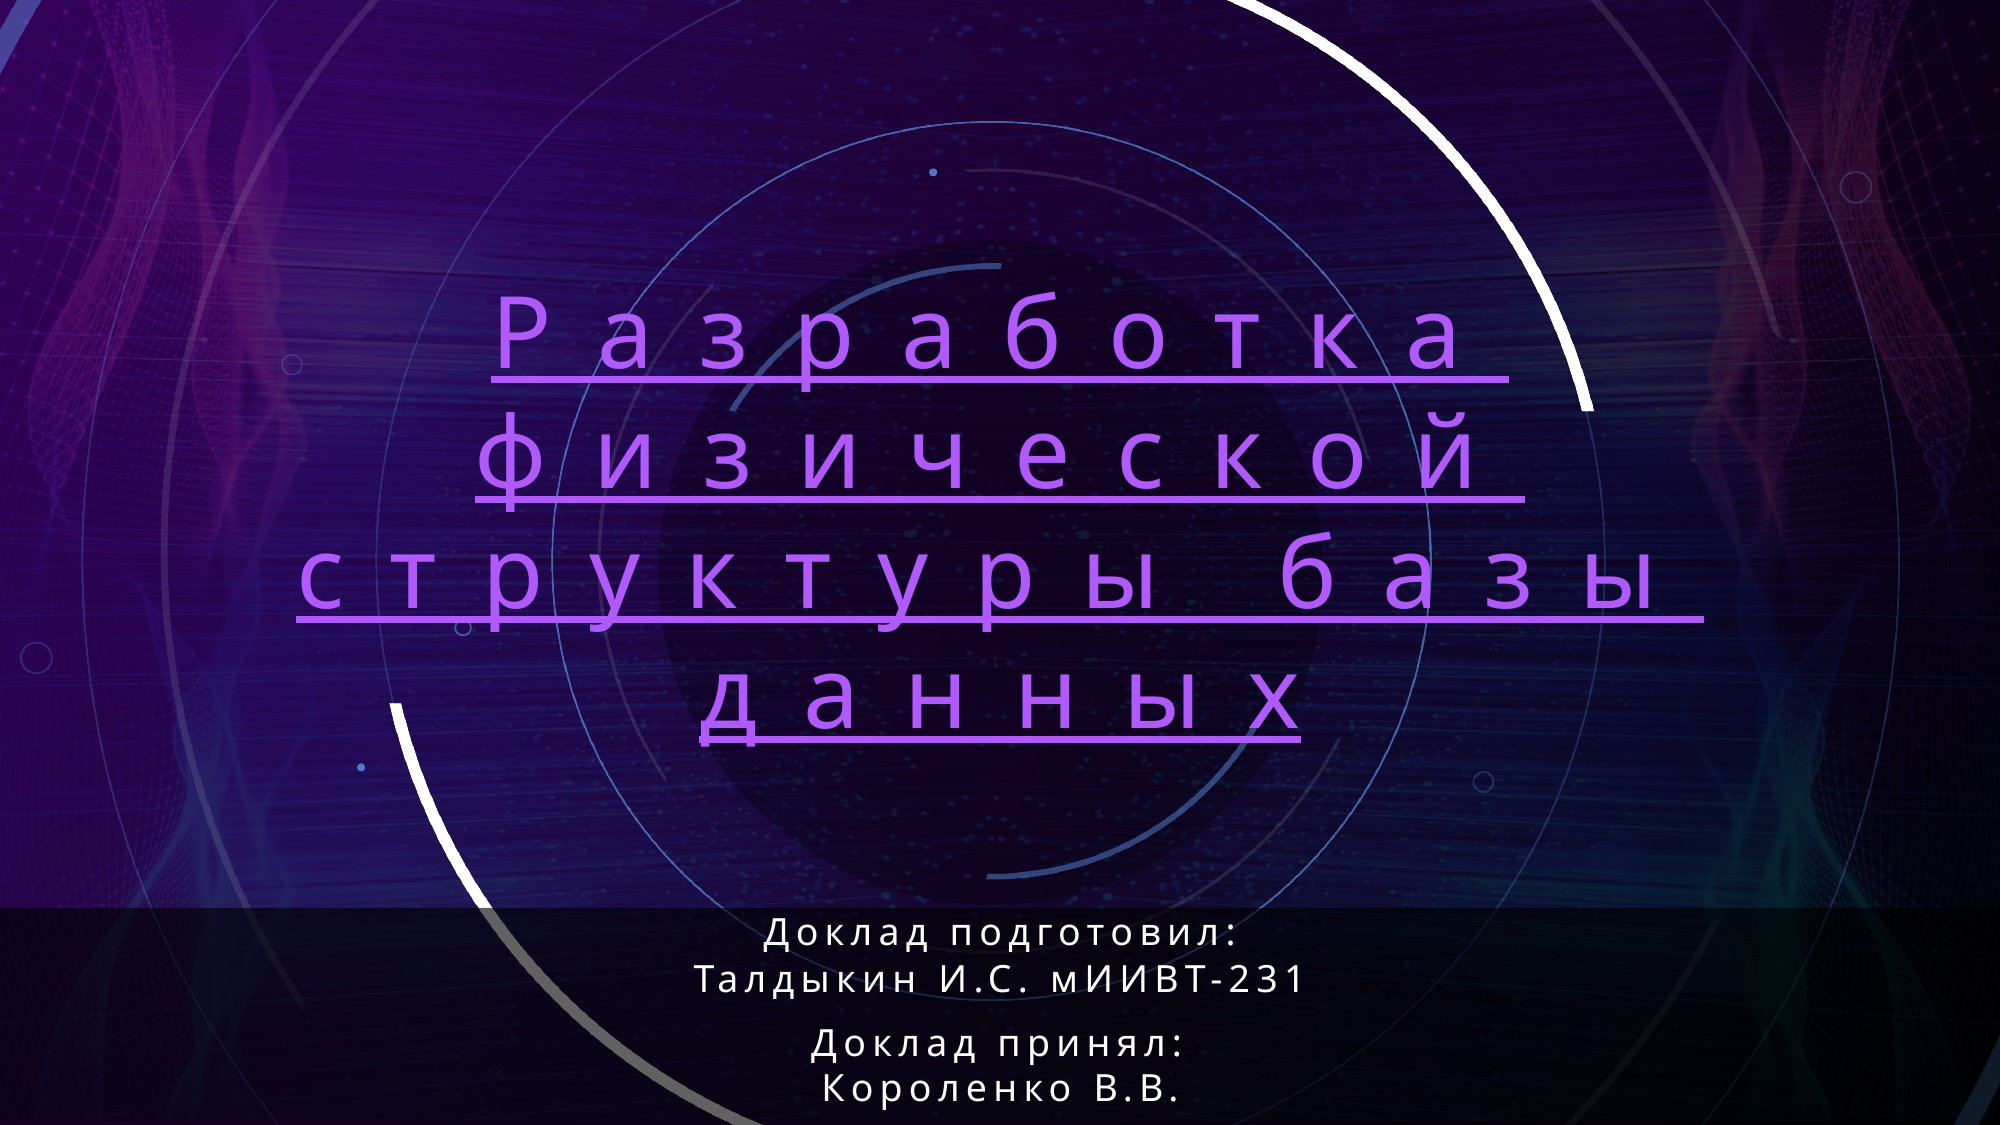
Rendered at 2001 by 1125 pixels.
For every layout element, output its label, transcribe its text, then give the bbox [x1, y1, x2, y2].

title Разработка физической структуры базы данных [17, 223, 1983, 793]
picture [0, 0, 2000, 907]
list Доклад подготовил: Талдыкин И.С. мИИВТ-231 Доклад принял: Короленко В.В. [0, 907, 2000, 1125]
